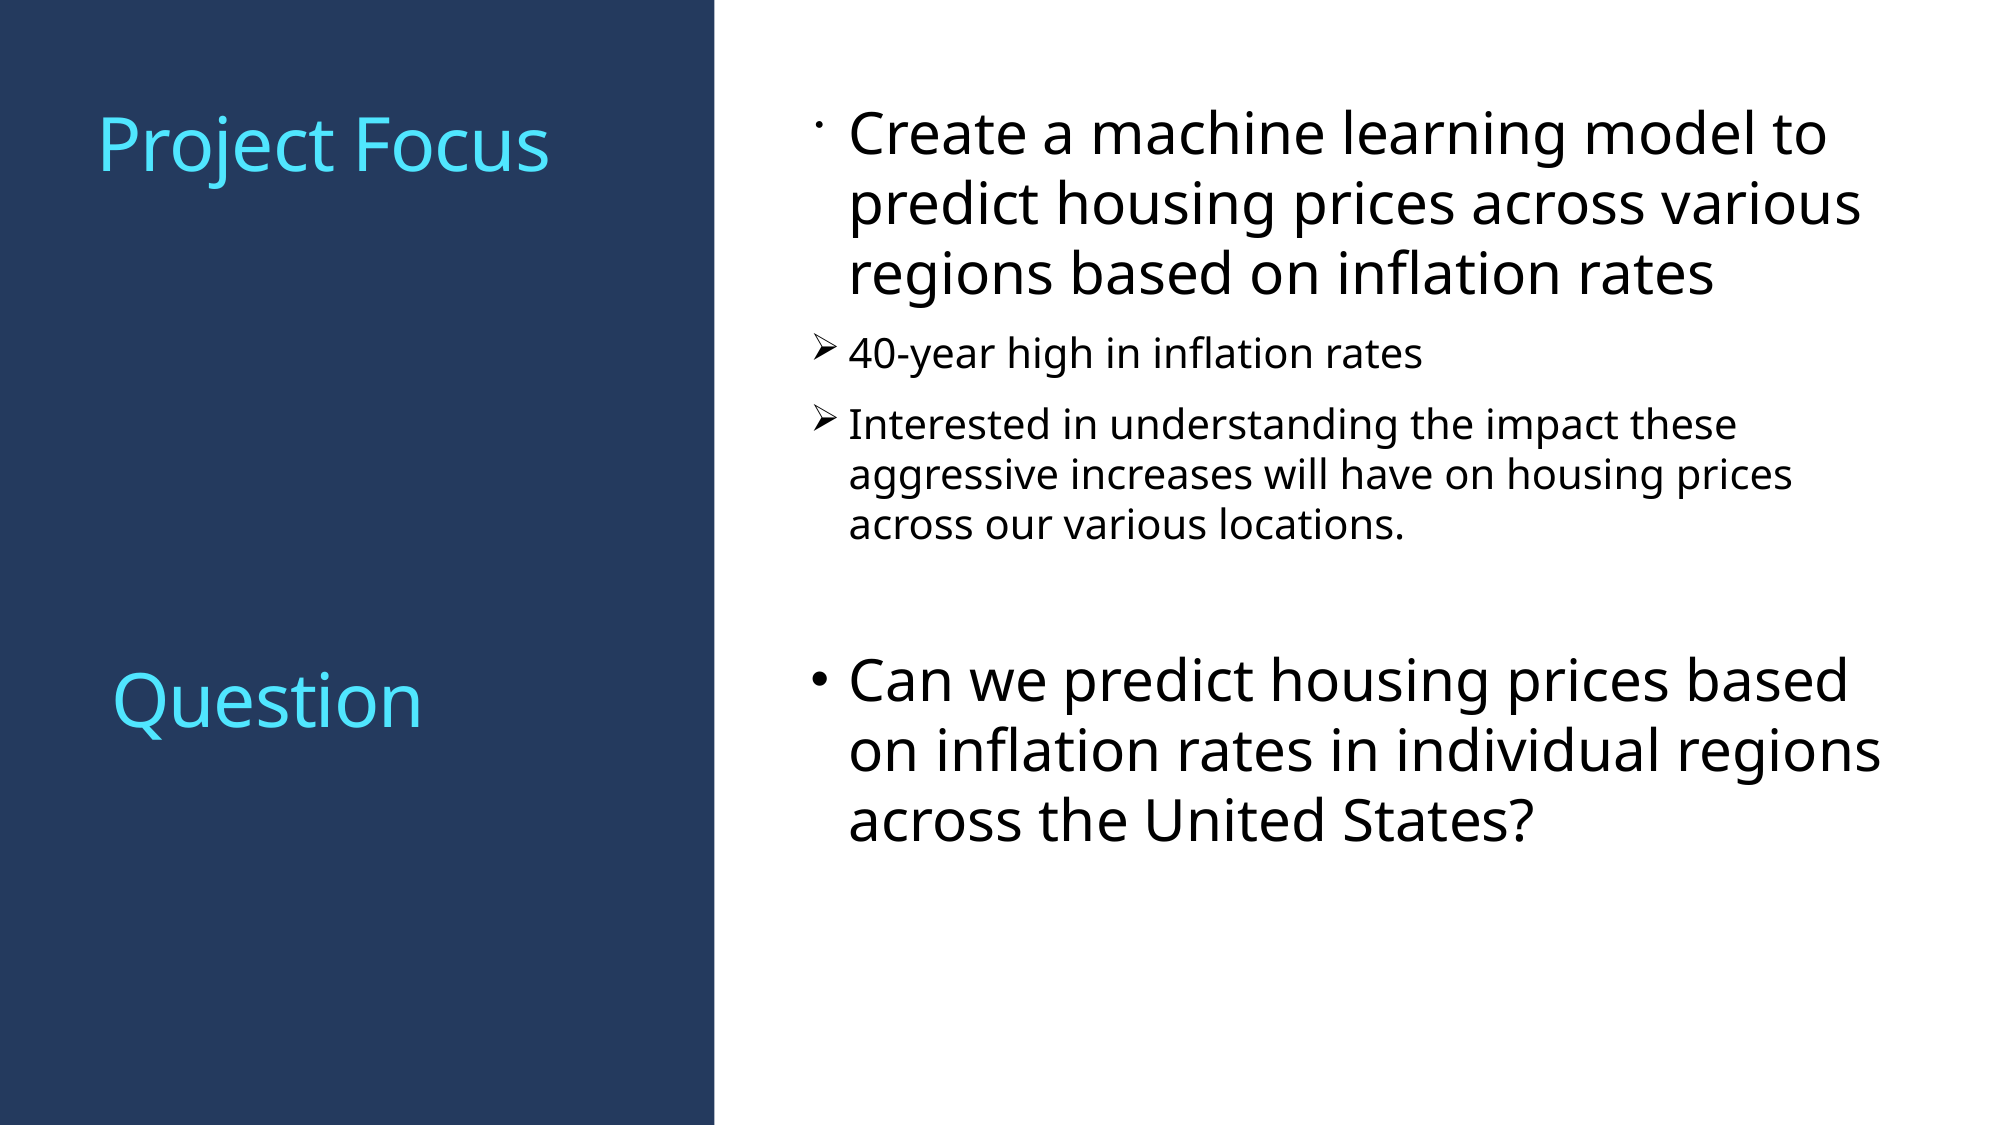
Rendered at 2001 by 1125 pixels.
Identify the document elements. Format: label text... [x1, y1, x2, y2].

text_box Question [96, 645, 619, 750]
title Project Focus [96, 96, 619, 608]
list Create a machine learning model to predict housing prices across various regions based on inflation rates 40-year high in inflation rates Interested in understanding the impact these aggressive increases will have on housing prices across our various locations. Can we predict housing prices based on inflation rates in individual regions across the United States? [810, 96, 1905, 1029]
